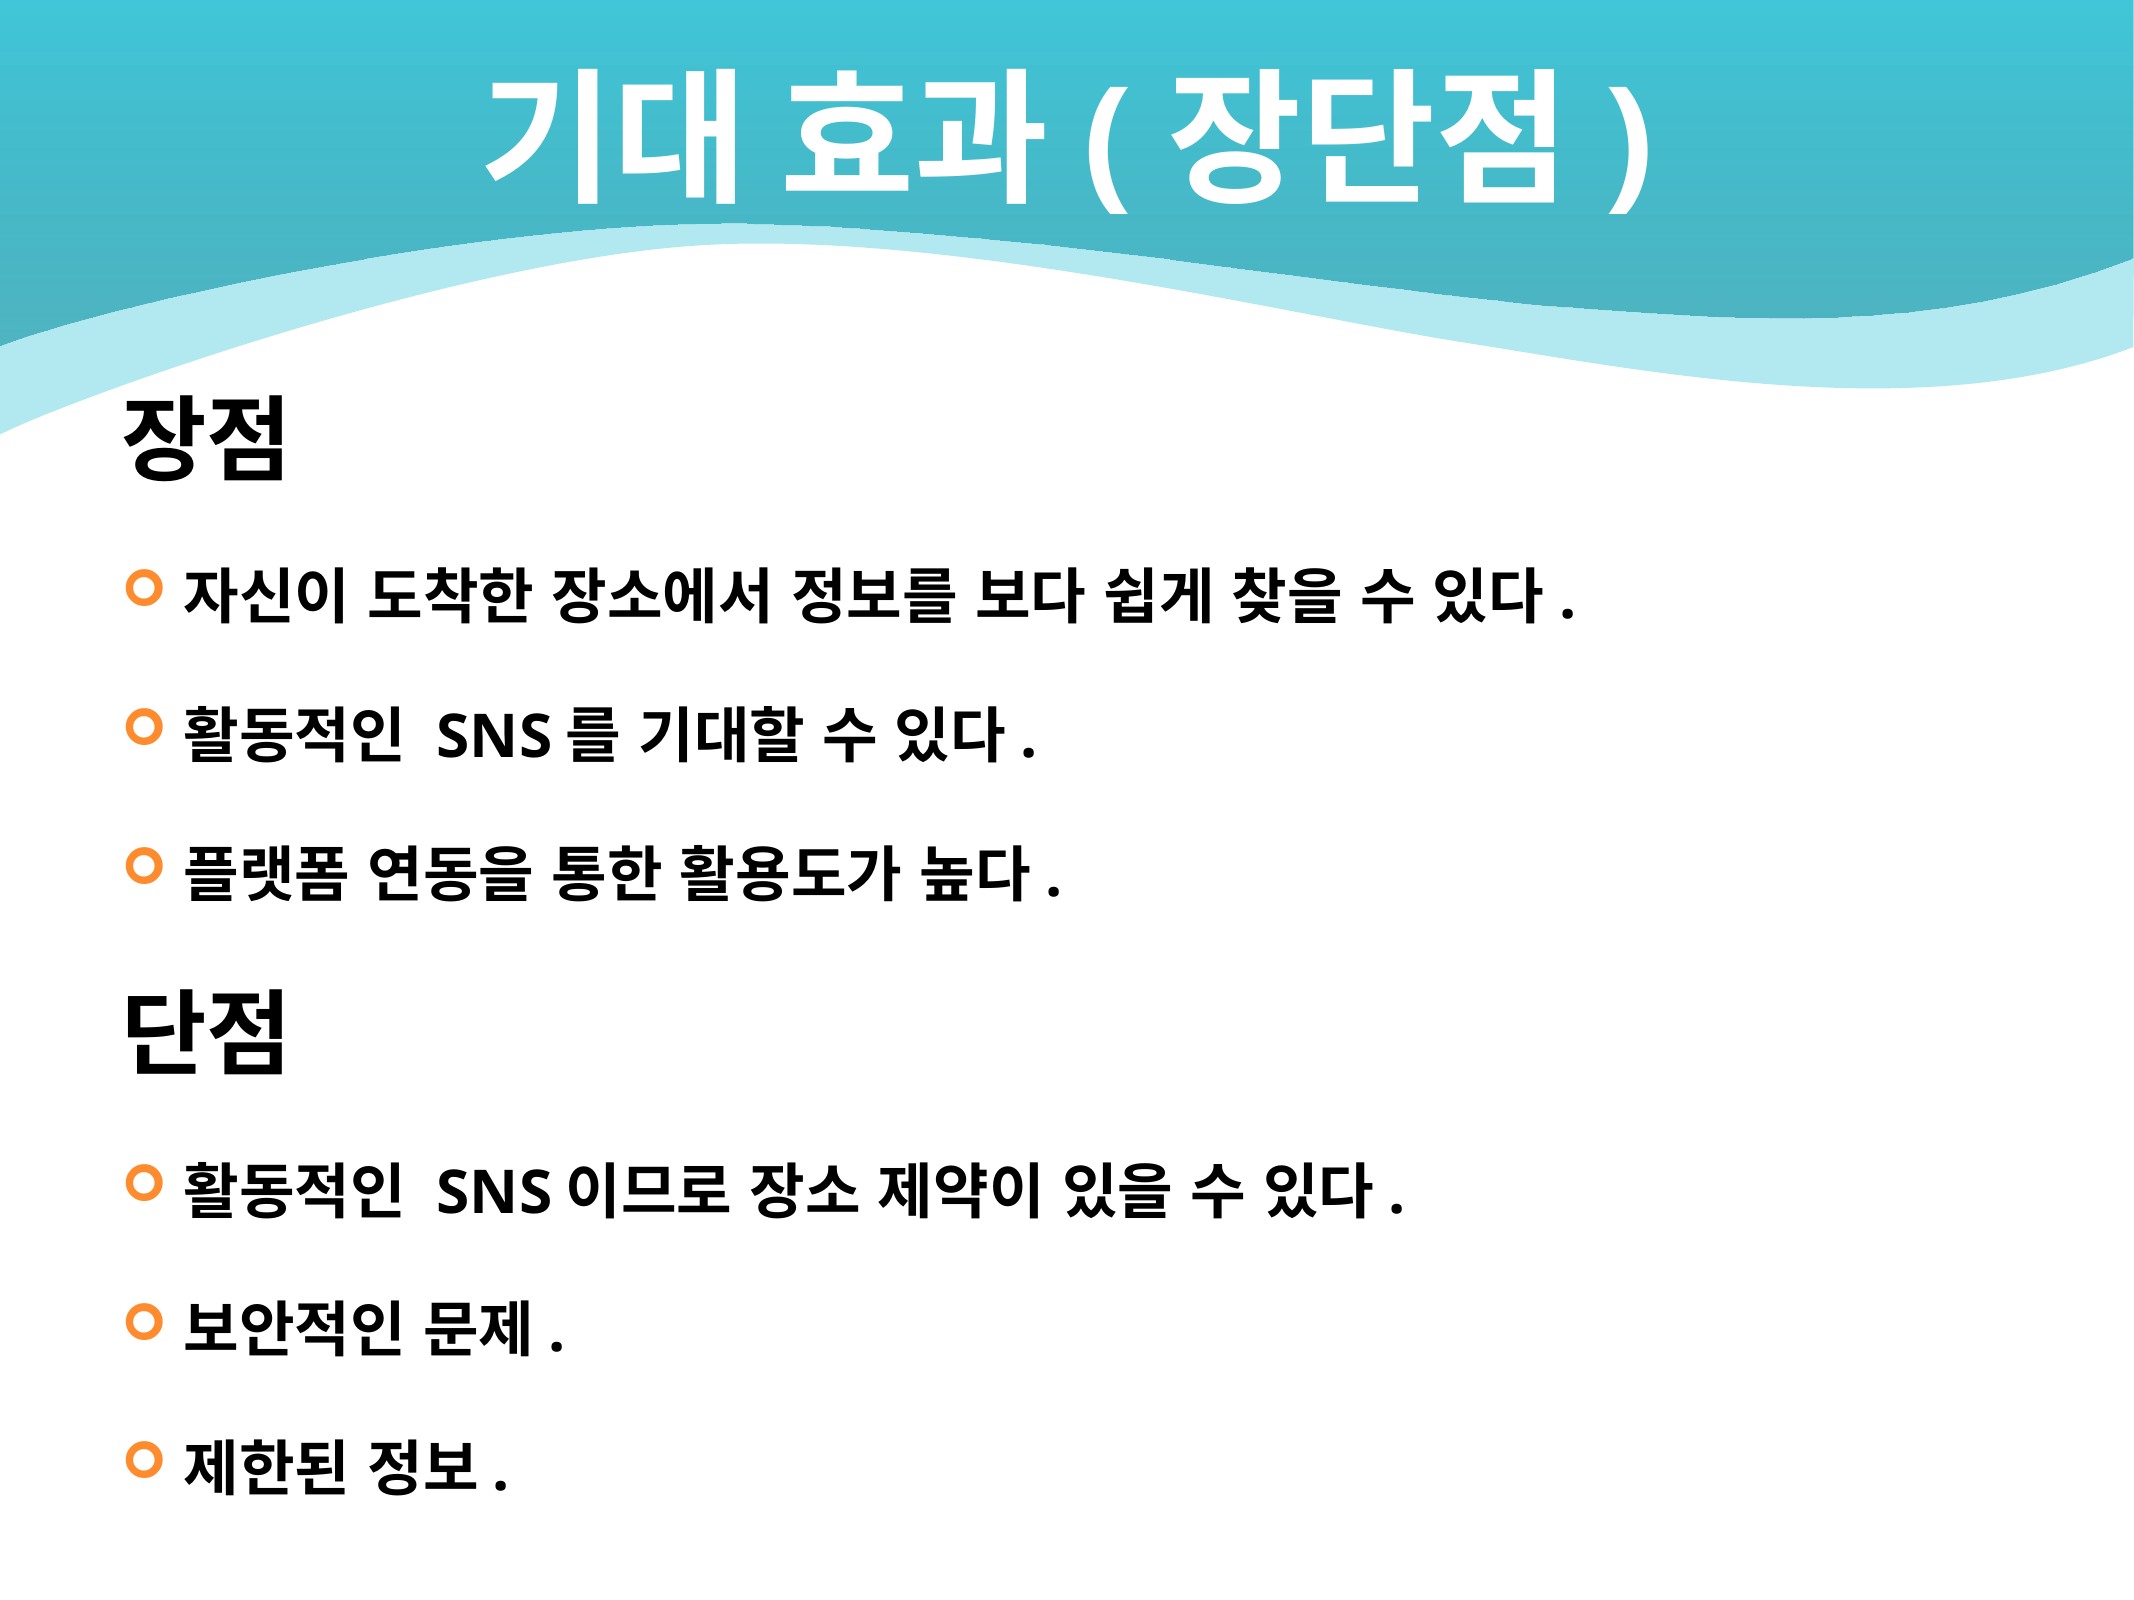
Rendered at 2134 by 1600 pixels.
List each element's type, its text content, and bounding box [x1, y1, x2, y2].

title 기대 효과(장단점) [106, 0, 2027, 267]
list 장점 자신이 도착한 장소에서 정보를 보다 쉽게 찾을 수 있다. 활동적인 SNS를 기대할 수 있다. 플랫폼 연동을 통한 활용도가 높다. 단점 활동적인 SNS이므로 장소 제약이 있을 수 있다. 보안적인 문제. 제한된 정보. [106, 373, 2027, 1515]
